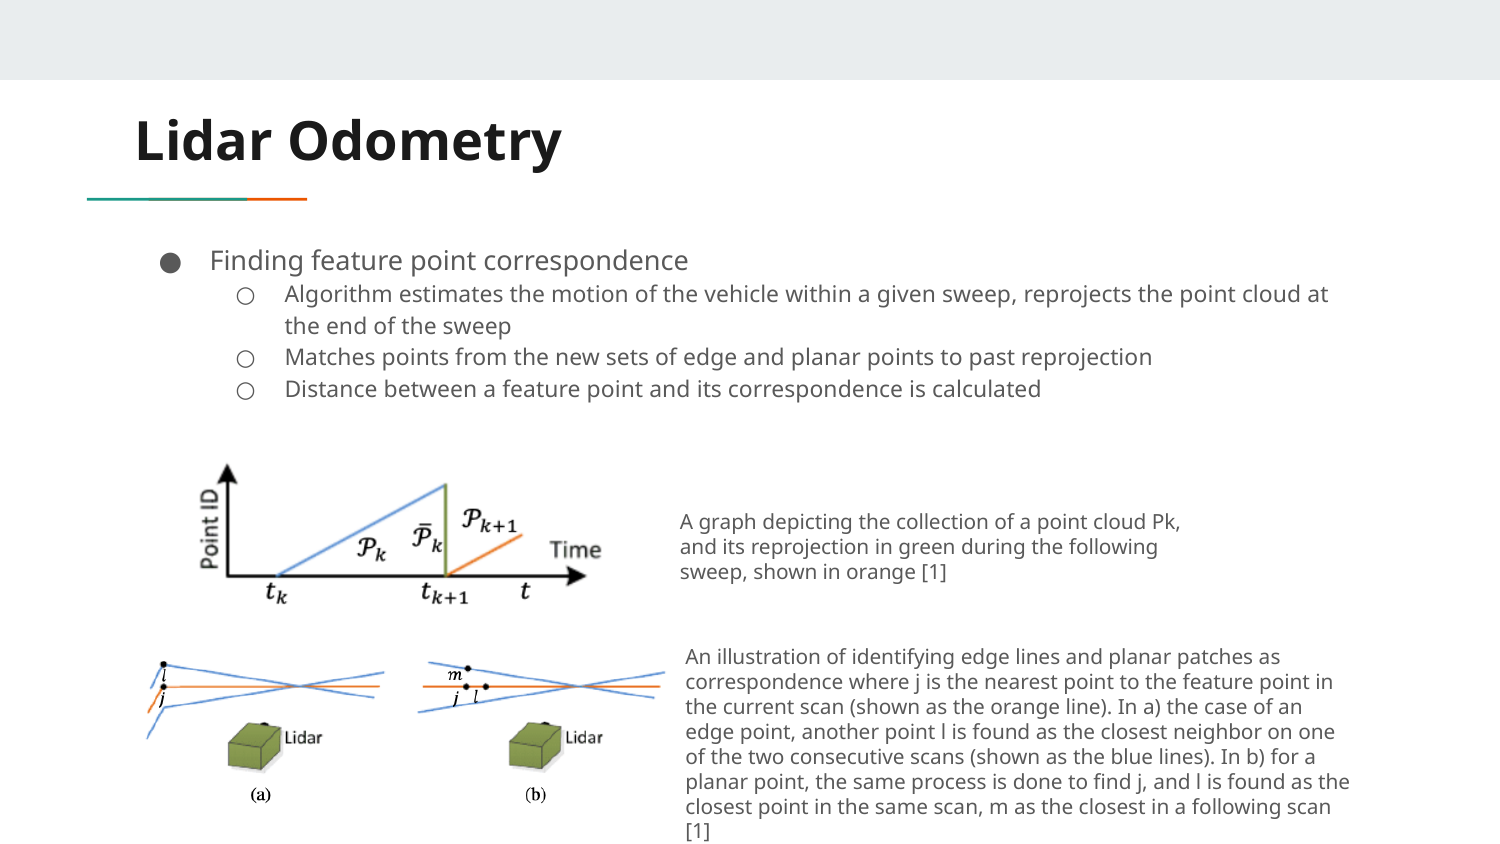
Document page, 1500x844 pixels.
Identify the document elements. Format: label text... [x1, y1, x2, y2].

title Lidar Odometry [119, 91, 1381, 180]
list Finding feature point correspondence Algorithm estimates the motion of the vehicle within a given sweep, reprojects the point cloud at the end of the sweep Matches points from the new sets of edge and planar points to past reprojection Distance between a feature point and its correspondence is calculated [119, 223, 1381, 536]
text_box A graph depicting the collection of a point cloud Pk, and its reprojection in green during the following sweep, shown in orange [1] [664, 493, 1209, 608]
picture [122, 634, 678, 818]
text_box An illustration of identifying edge lines and planar patches as correspondence where j is the nearest point to the feature point in the current scan (shown as the orange line). In a) the case of an edge point, another point l is found as the closest neighbor on one of the two consecutive scans (shown as the blue lines). In b) for a planar point, the same process is done to find j, and l is found as the closest point in the same scan, m as the closest in a following scan [1] [670, 628, 1370, 823]
picture [169, 445, 631, 622]
